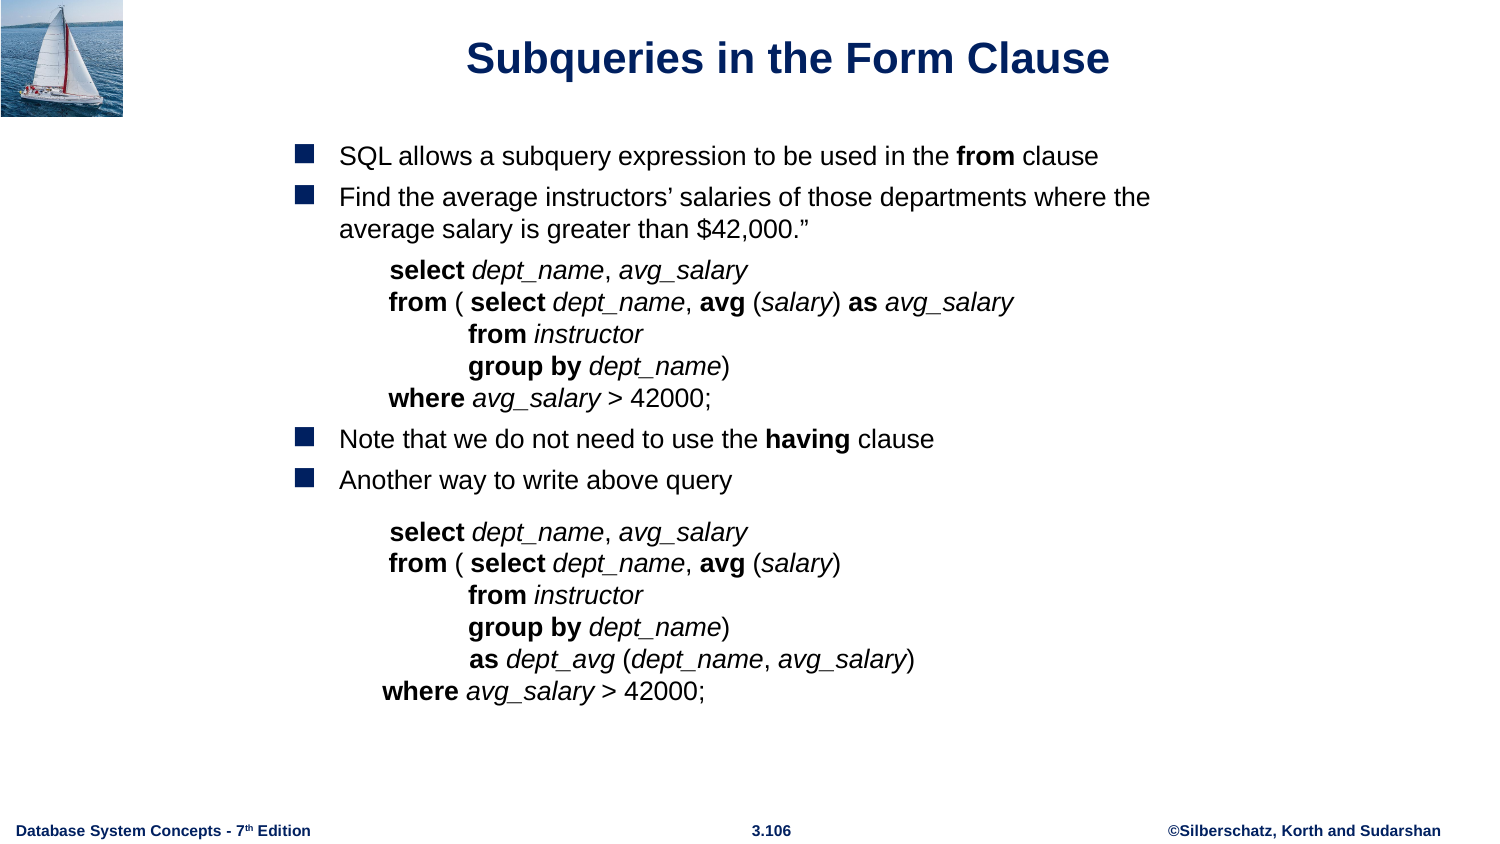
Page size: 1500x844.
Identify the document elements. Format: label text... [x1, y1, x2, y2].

title Subqueries in the Form Clause [125, 14, 1452, 90]
picture [0, 0, 123, 117]
list SQL allows a subquery expression to be used in the from clause Find the average instructors’ salaries of those departments where the average salary is greater than $42,000.” select dept_name, avg_salary from ( select dept_name, avg (salary) as avg_salary from instructor group by dept_name) where avg_salary > 42000; Note that we do not need to use the having clause Another way to write above query select dept_name, avg_salary from ( select dept_name, avg (salary) from instructor group by dept_name) as dept_avg (dept_name, avg_salary) where avg_salary > 42000; [282, 131, 1198, 732]
